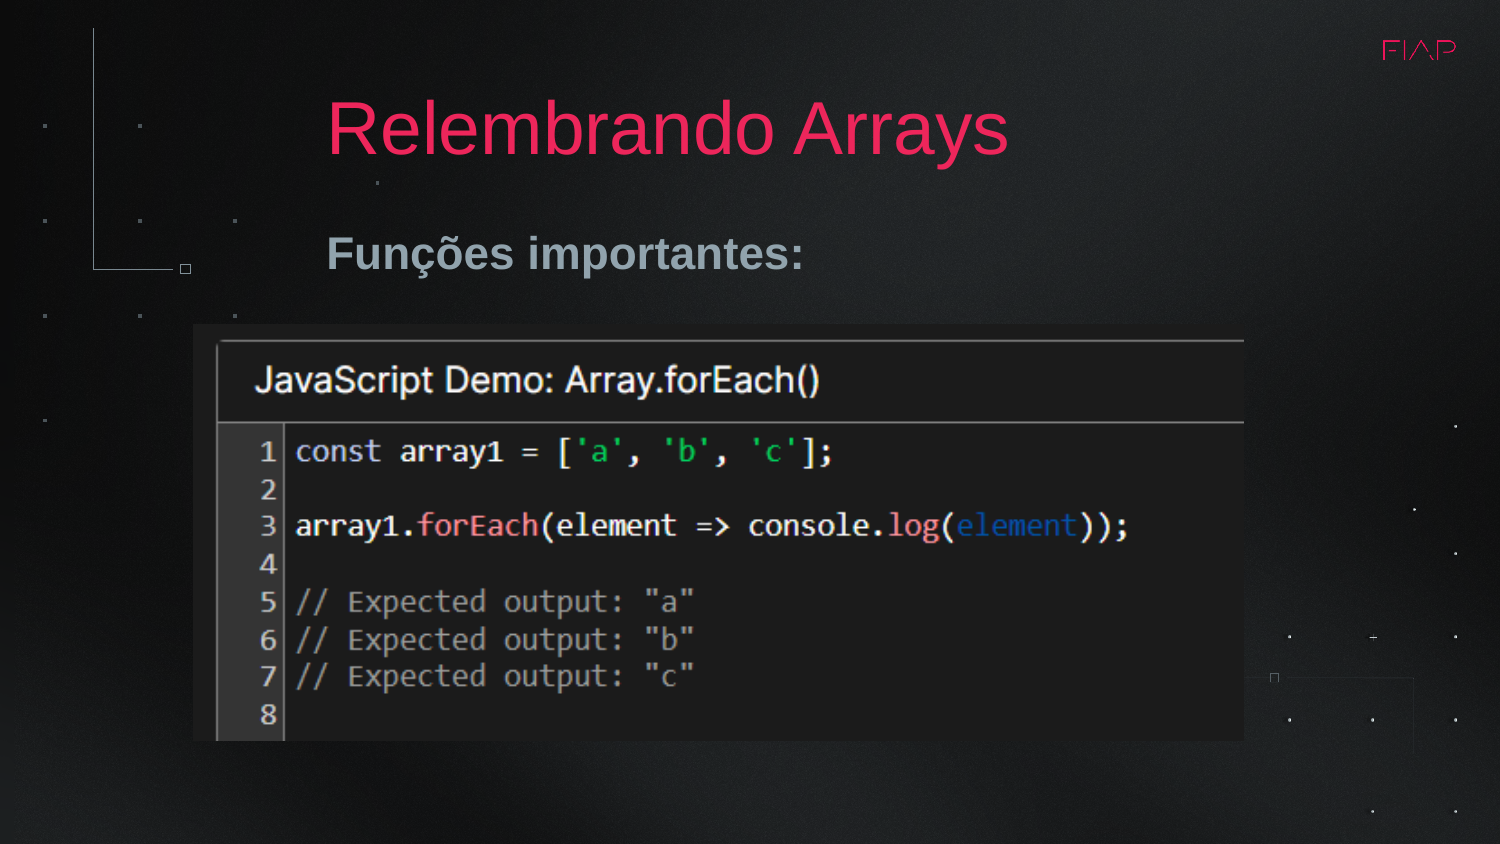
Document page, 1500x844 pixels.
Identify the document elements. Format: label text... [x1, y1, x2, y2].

text_box Relembrando Arrays [383, 72, 1126, 177]
text_box Funções importantes: [383, 216, 1292, 287]
picture [0, 0, 1500, 844]
